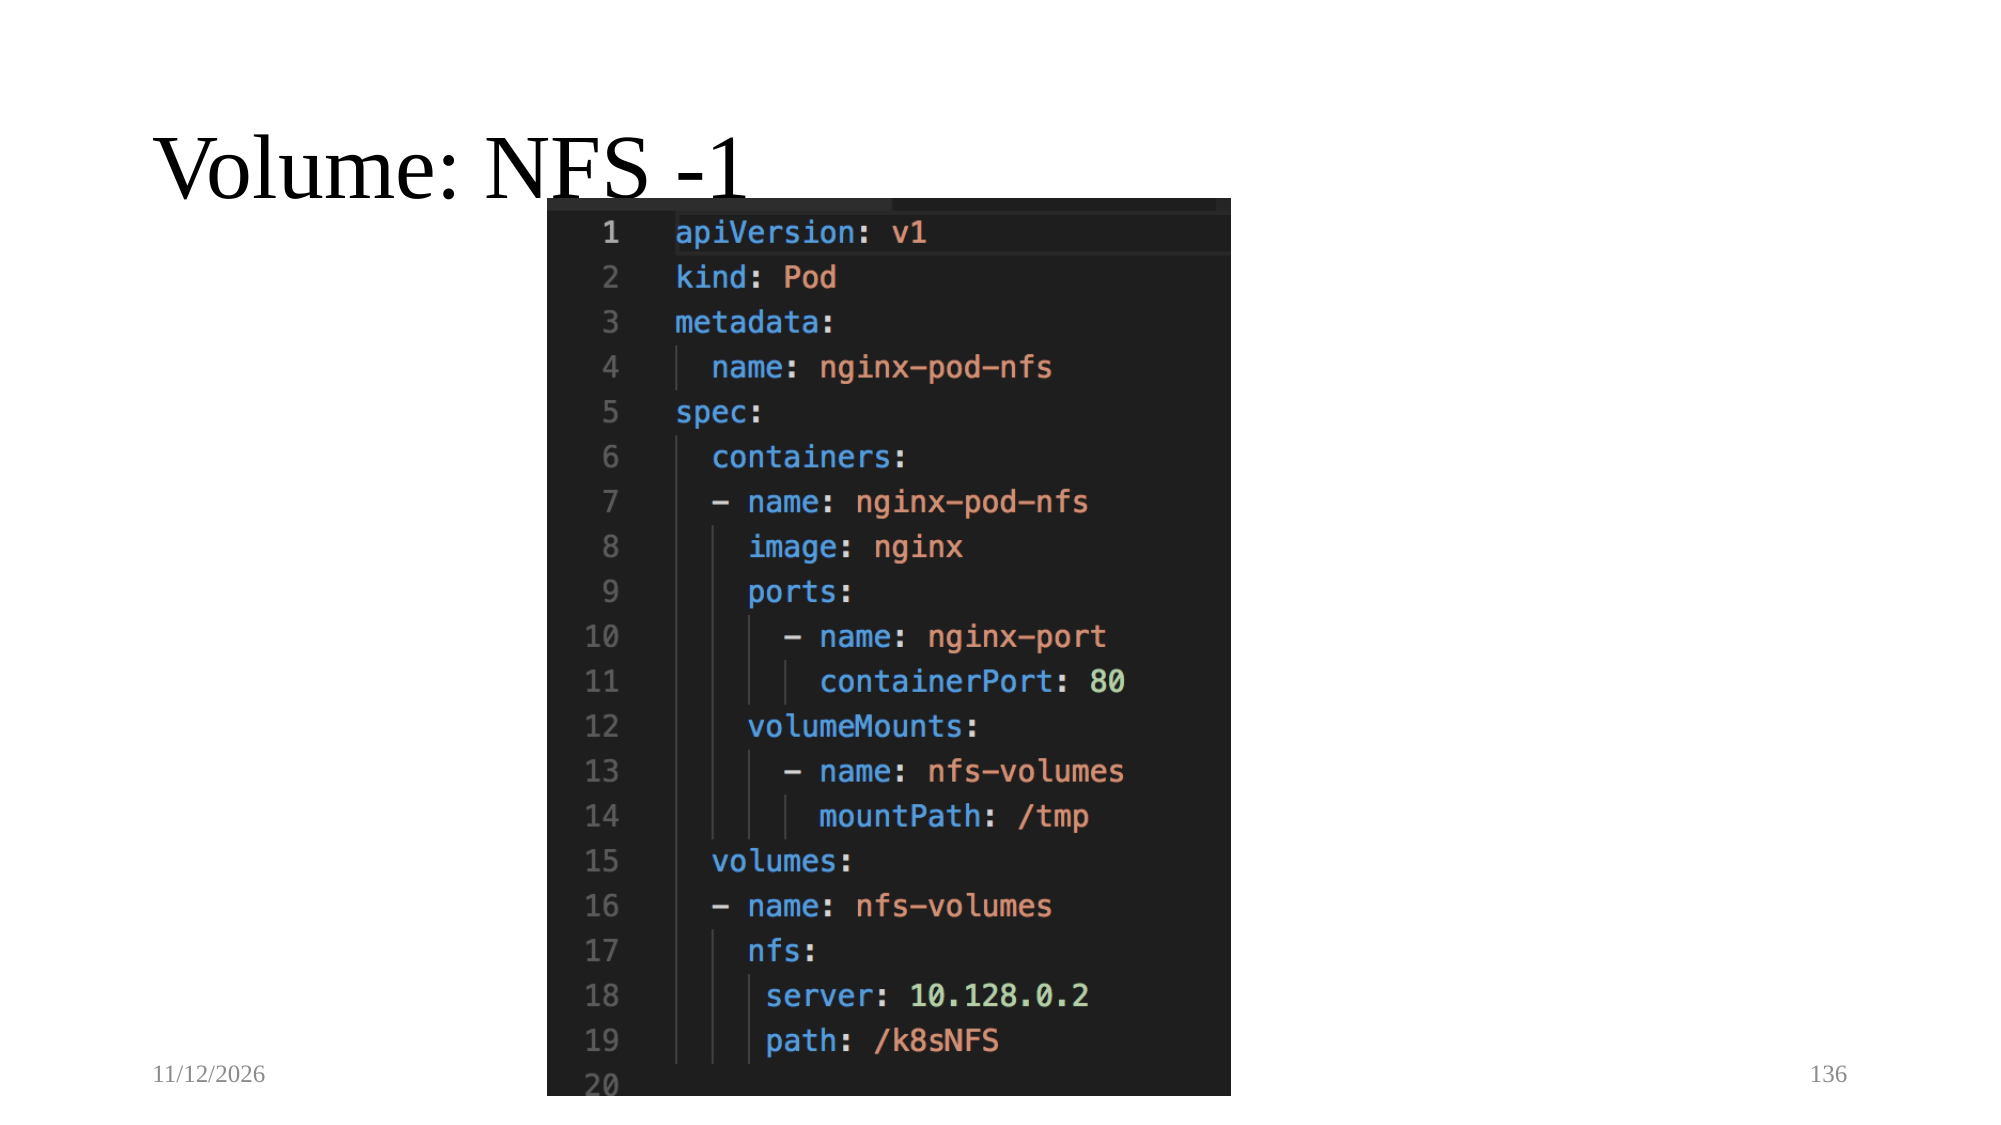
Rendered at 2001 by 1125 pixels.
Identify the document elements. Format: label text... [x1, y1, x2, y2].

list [547, 198, 1231, 1096]
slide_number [137, 1042, 588, 1103]
slide_number 136 [1412, 1042, 1863, 1103]
title Volume: NFS -1 [137, 59, 1863, 278]
